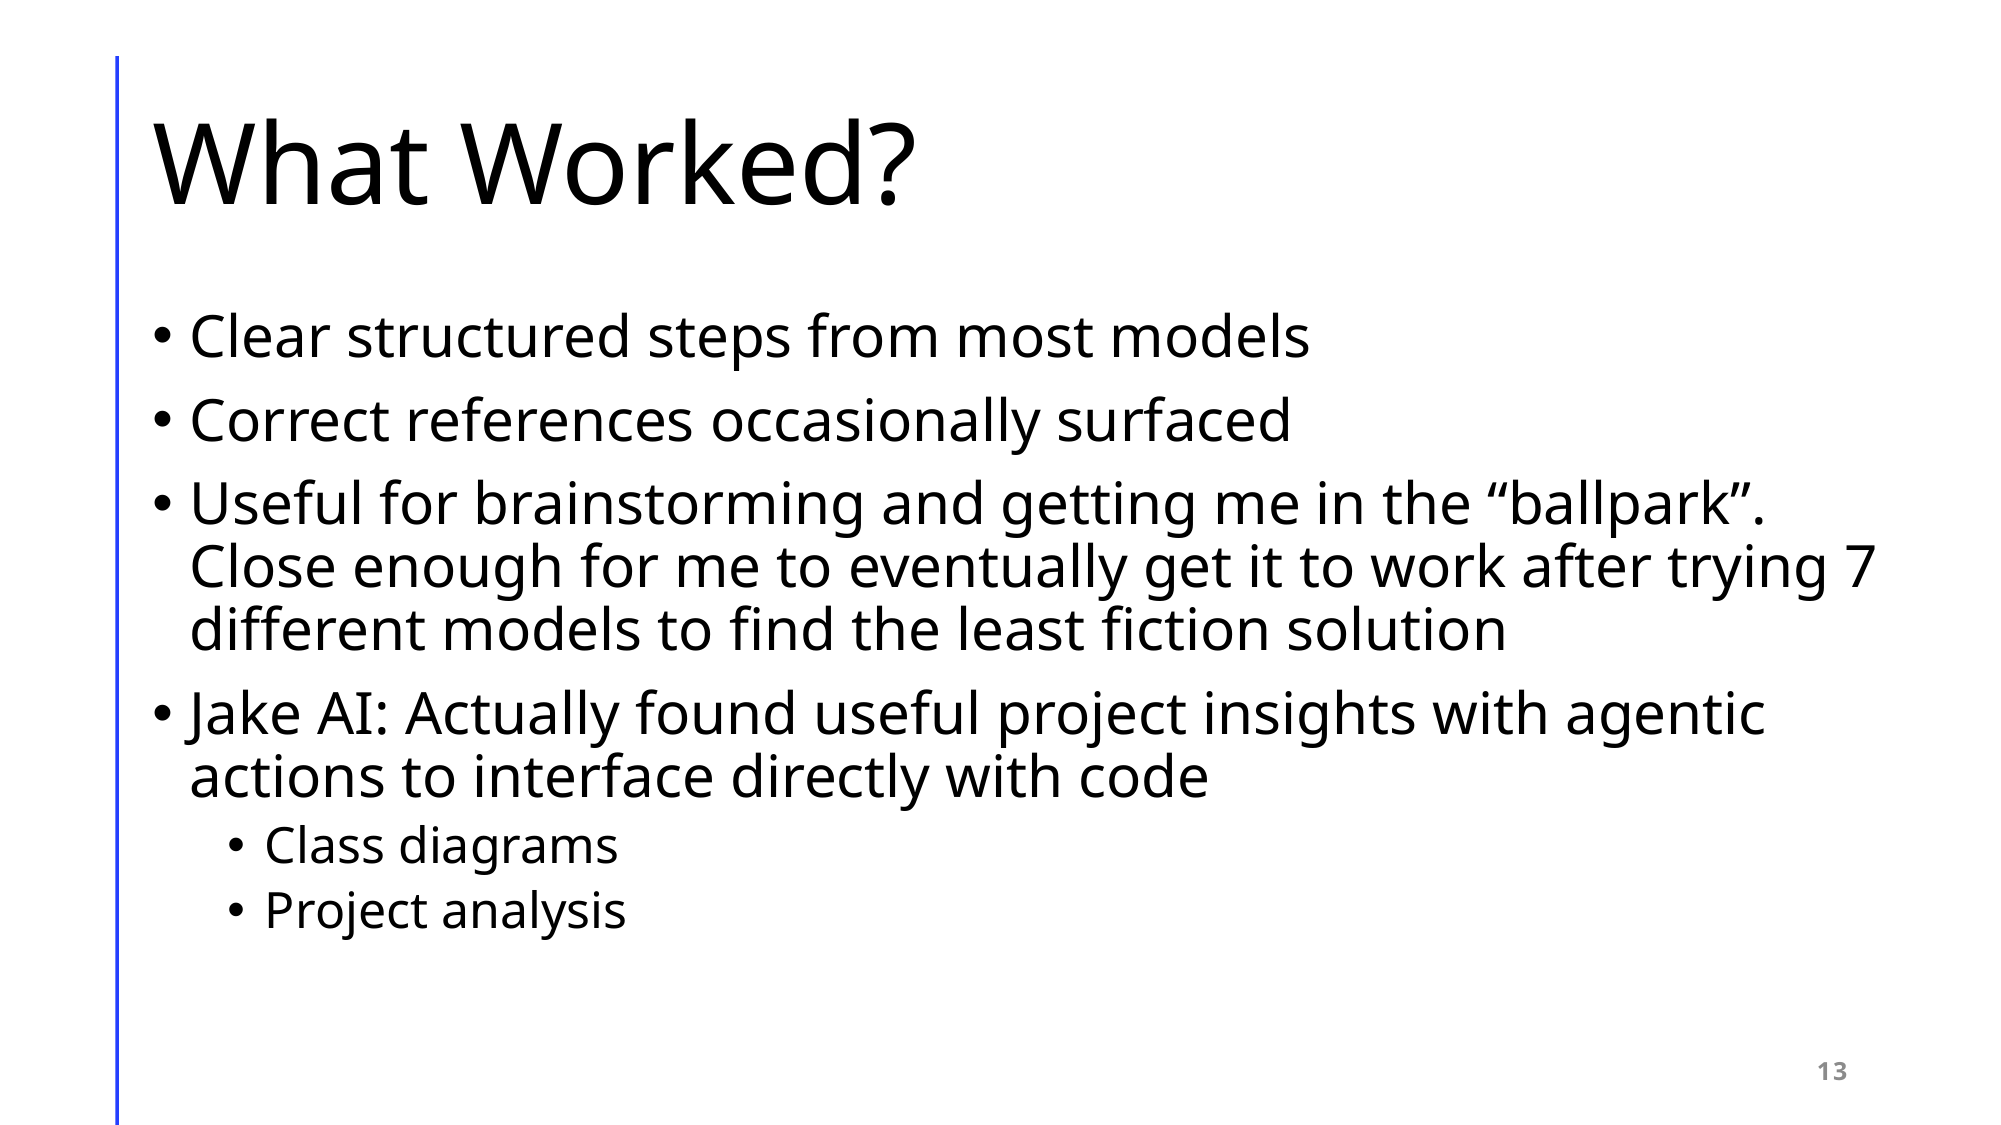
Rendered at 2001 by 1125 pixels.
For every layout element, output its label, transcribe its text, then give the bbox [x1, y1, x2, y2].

slide_number 13 [1412, 1042, 1863, 1103]
title What Worked? [137, 59, 1863, 278]
list Clear structured steps from most models Correct references occasionally surfaced Useful for brainstorming and getting me in the “ballpark”. Close enough for me to eventually get it to work after trying 7 different models to find the least fiction solution Jake AI: Actually found useful project insights with agentic actions to interface directly with code Class diagrams Project analysis [137, 299, 1908, 1014]
